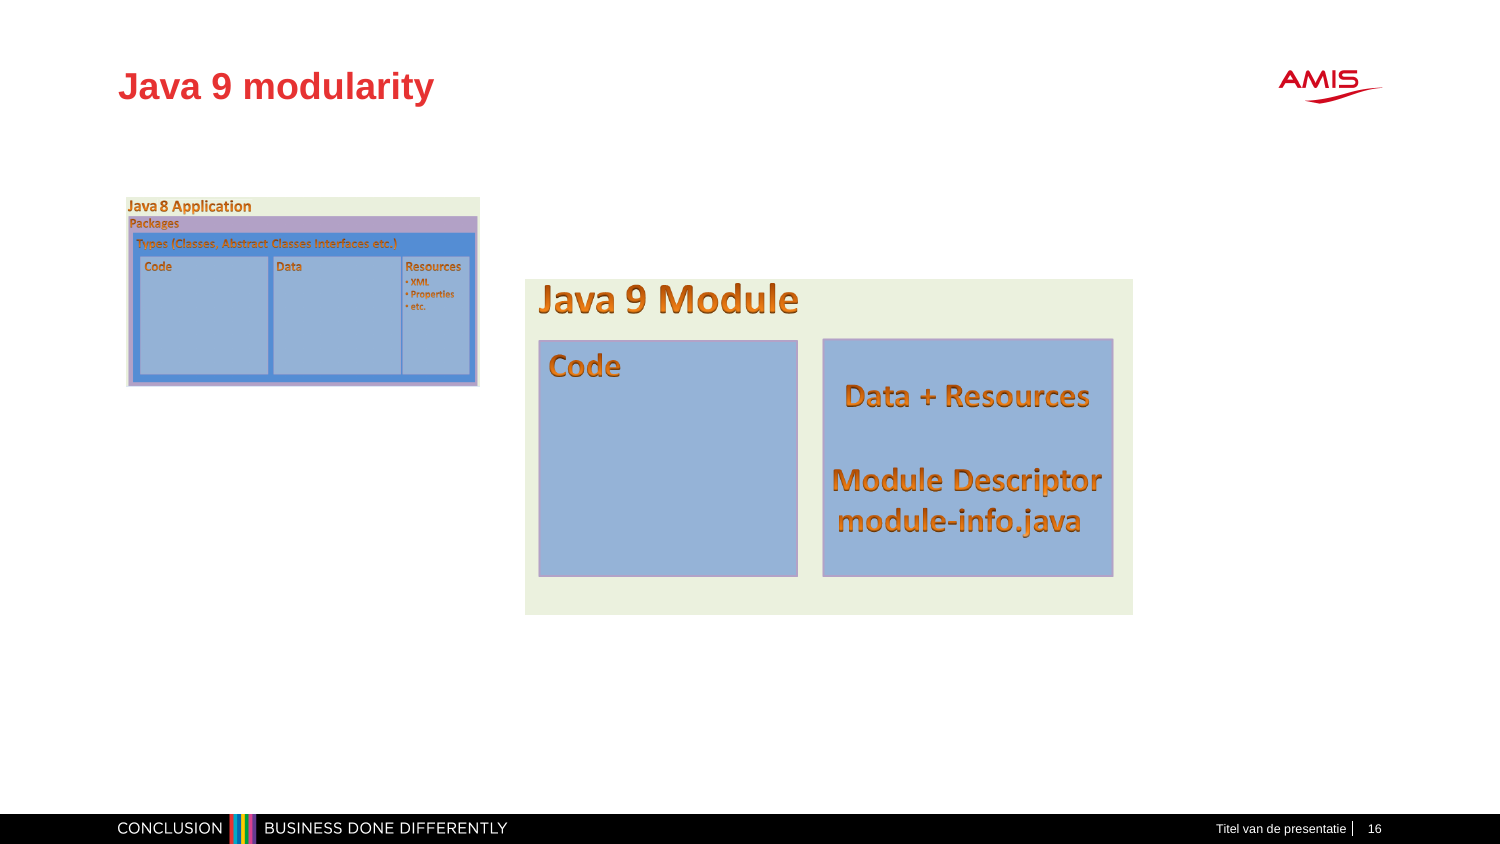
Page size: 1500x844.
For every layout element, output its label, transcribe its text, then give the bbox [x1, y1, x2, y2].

picture [239, 814, 1500, 844]
picture [1205, 58, 1388, 106]
title Java 9 modularity [118, 47, 1205, 130]
picture [0, 814, 236, 844]
picture [525, 279, 1133, 615]
footer Titel van de presentatie [814, 820, 1347, 839]
slide_number 16 [1358, 820, 1382, 839]
picture [126, 197, 480, 390]
